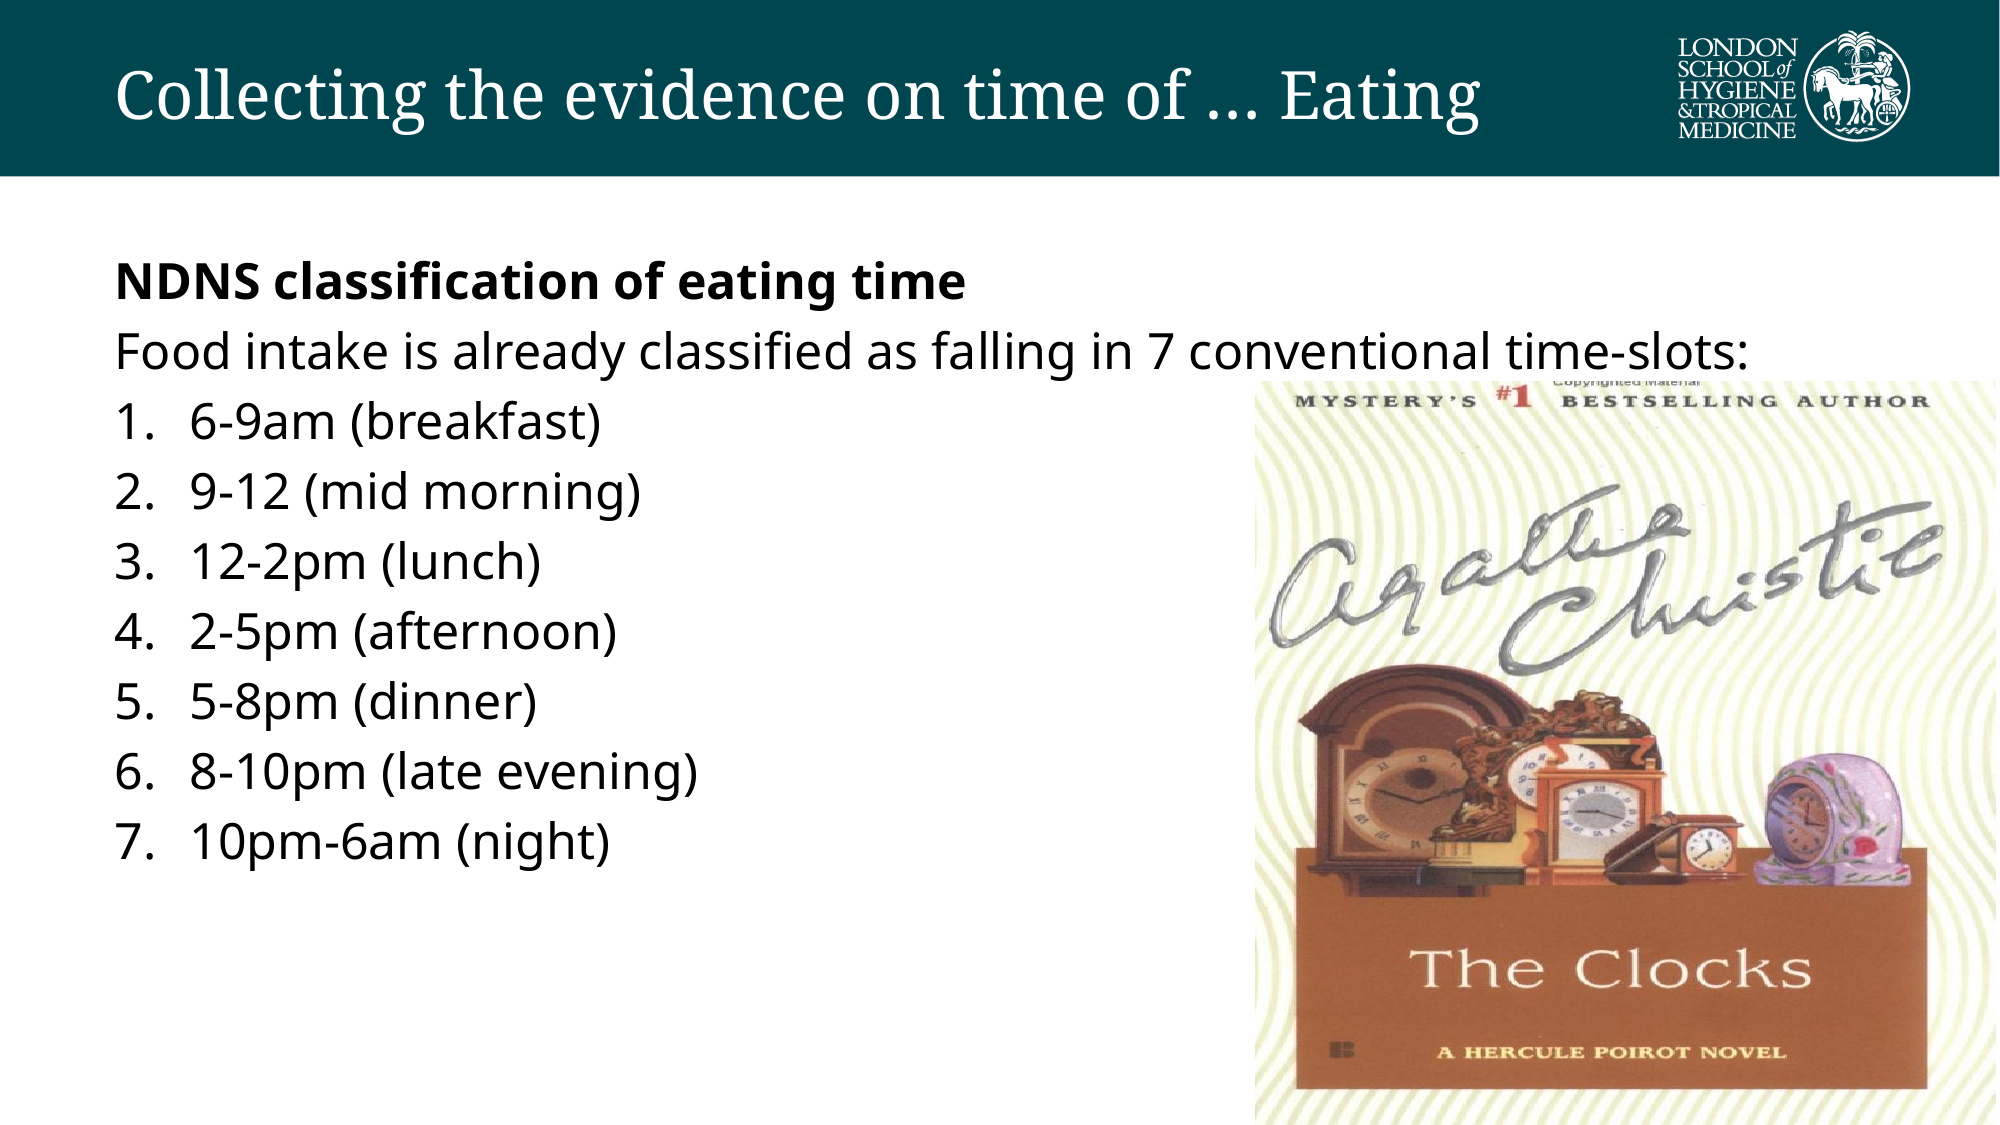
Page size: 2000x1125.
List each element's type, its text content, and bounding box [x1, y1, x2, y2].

list NDNS classification of eating time Food intake is already classified as falling in 7 conventional time-slots: 6-9am (breakfast) 9-12 (mid morning) 12-2pm (lunch) 2-5pm (afternoon) 5-8pm (dinner) 8-10pm (late evening) 10pm-6am (night) [99, 242, 1900, 1034]
picture [0, 0, 2000, 1125]
title Collecting the evidence on time of … Eating [99, 45, 1641, 148]
